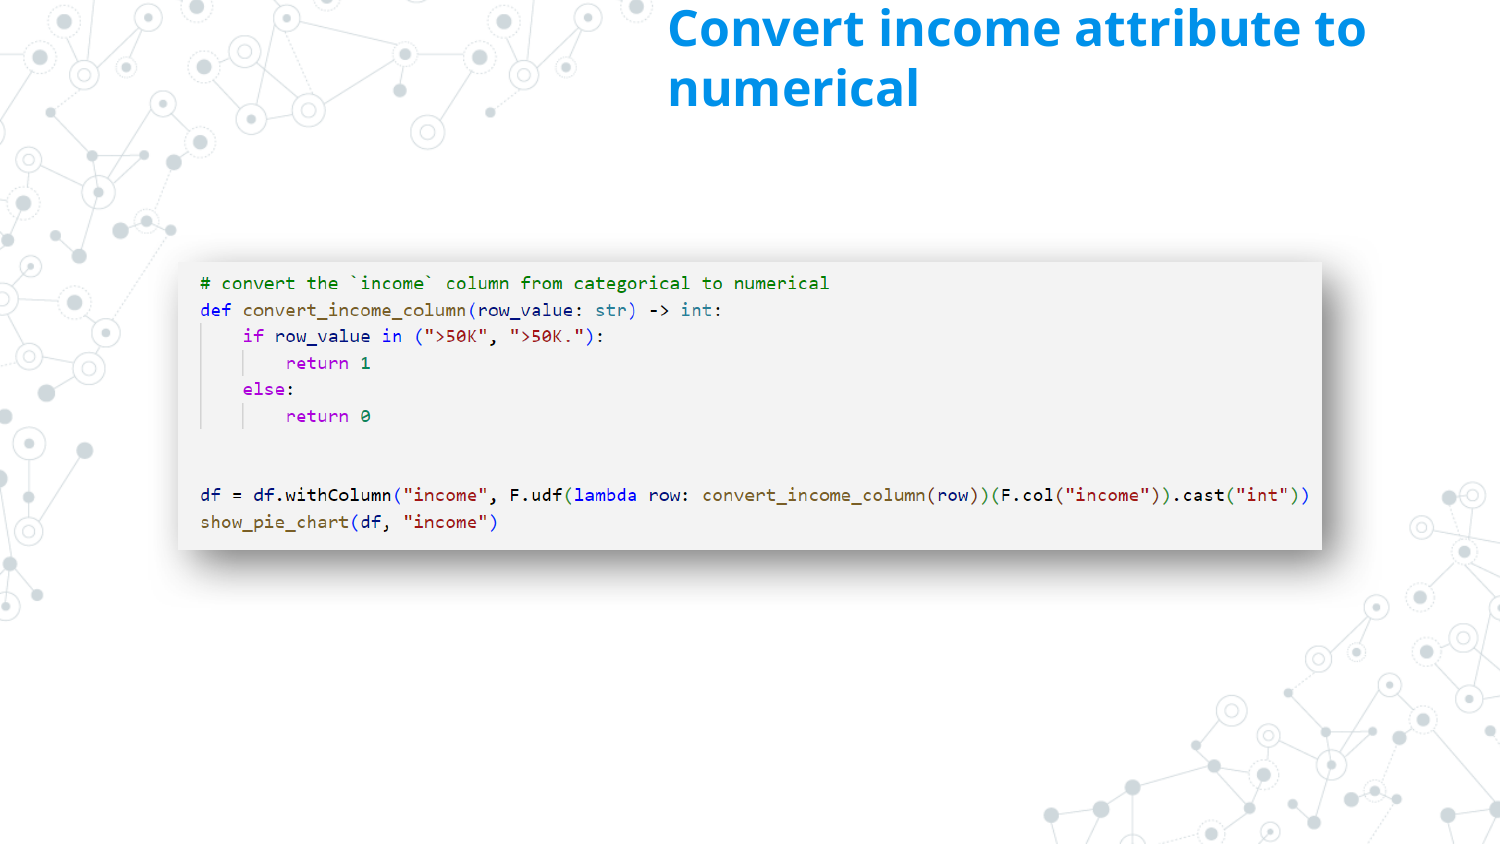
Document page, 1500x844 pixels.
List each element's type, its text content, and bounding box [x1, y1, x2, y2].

picture [0, 0, 1500, 844]
title Convert income attribute to numerical [652, 0, 1481, 132]
